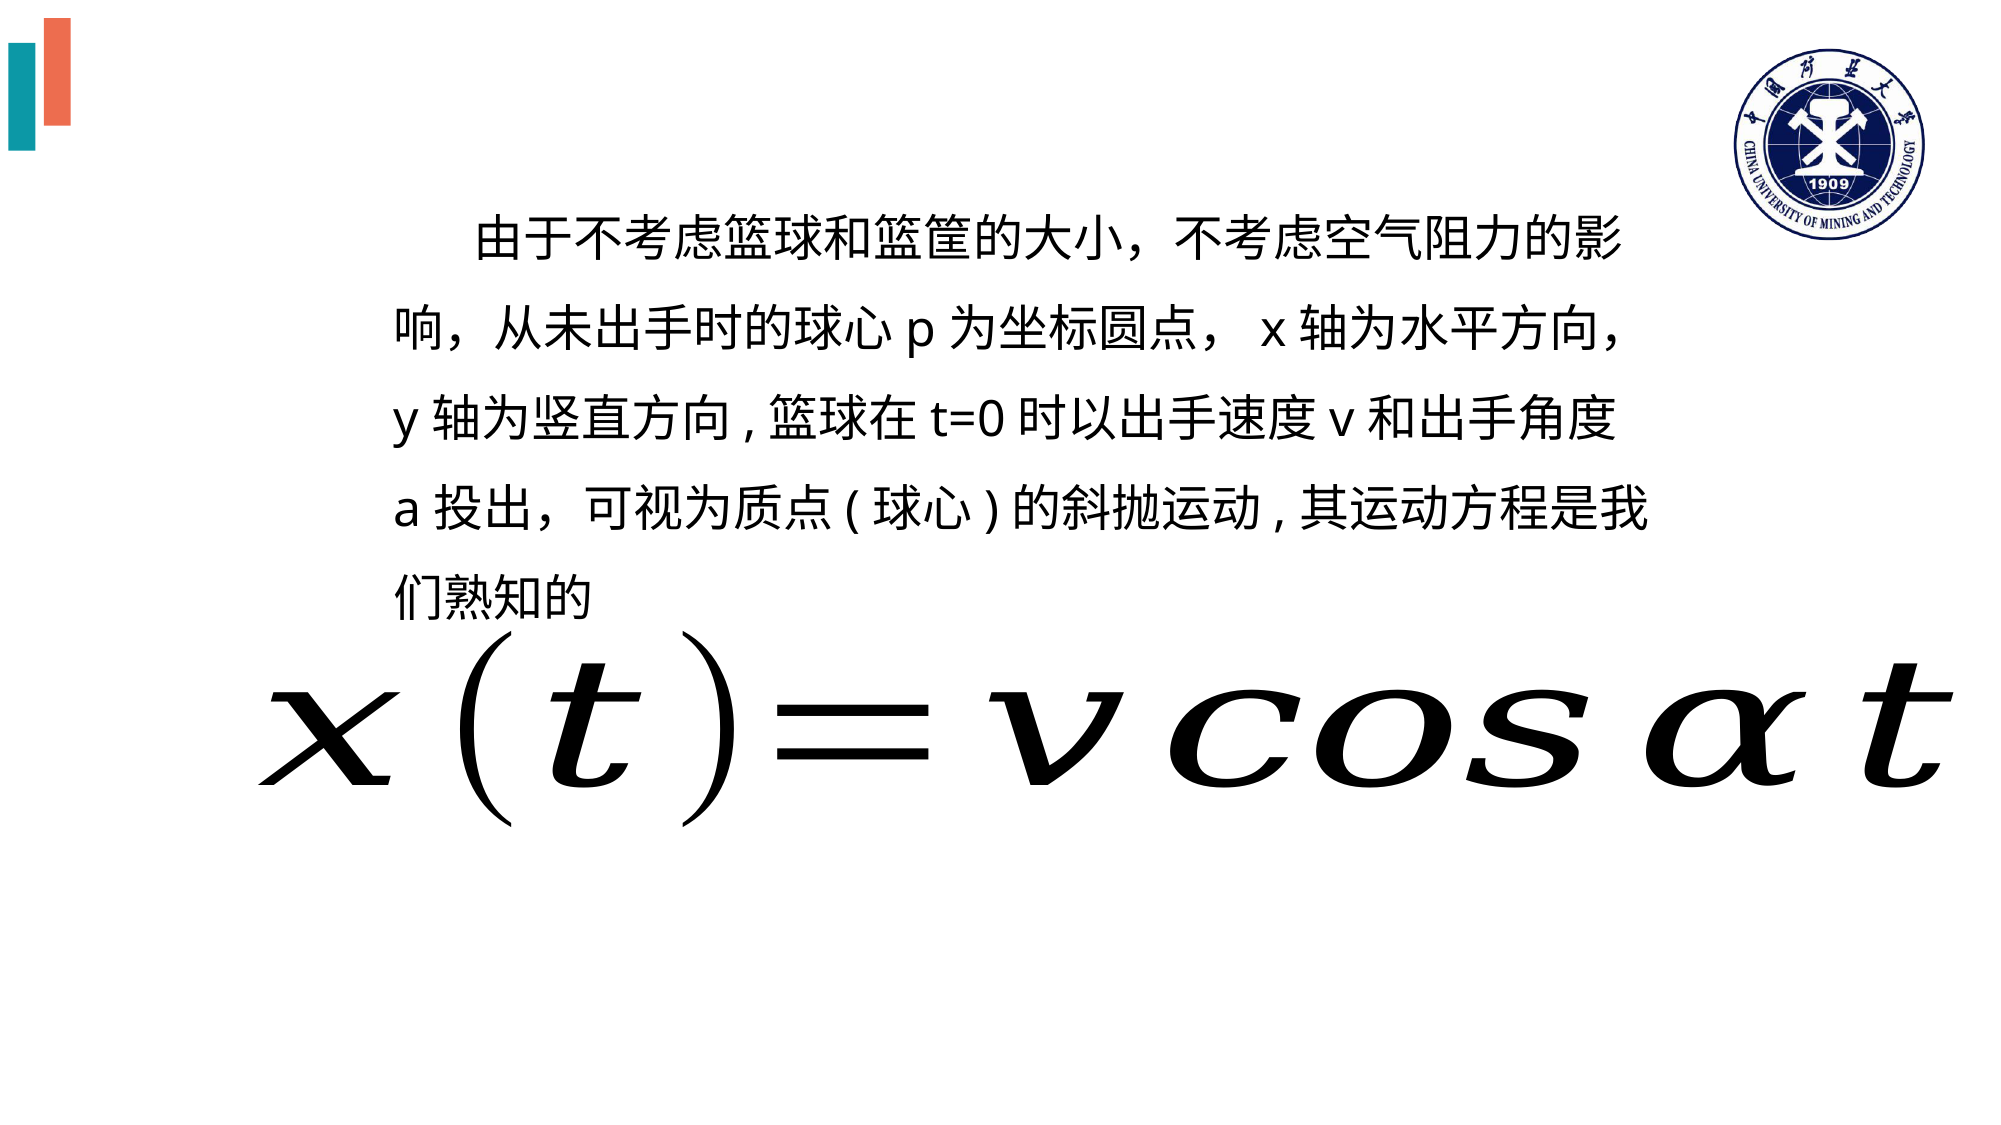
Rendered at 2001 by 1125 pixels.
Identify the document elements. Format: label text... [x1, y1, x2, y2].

text_box [43, 17, 72, 127]
picture [1706, 19, 1959, 272]
text_box 由于不考虑篮球和篮筐的大小，不考虑空气阻力的影响，从未出手时的球心p为坐标圆点，x轴为水平方向，y轴为竖直方向,篮球在t=0时以出手速度v和出手角度a投出，可视为质点(球心)的斜抛运动,其运动方程是我们熟知的 [379, 168, 1669, 694]
text_box [7, 42, 36, 152]
